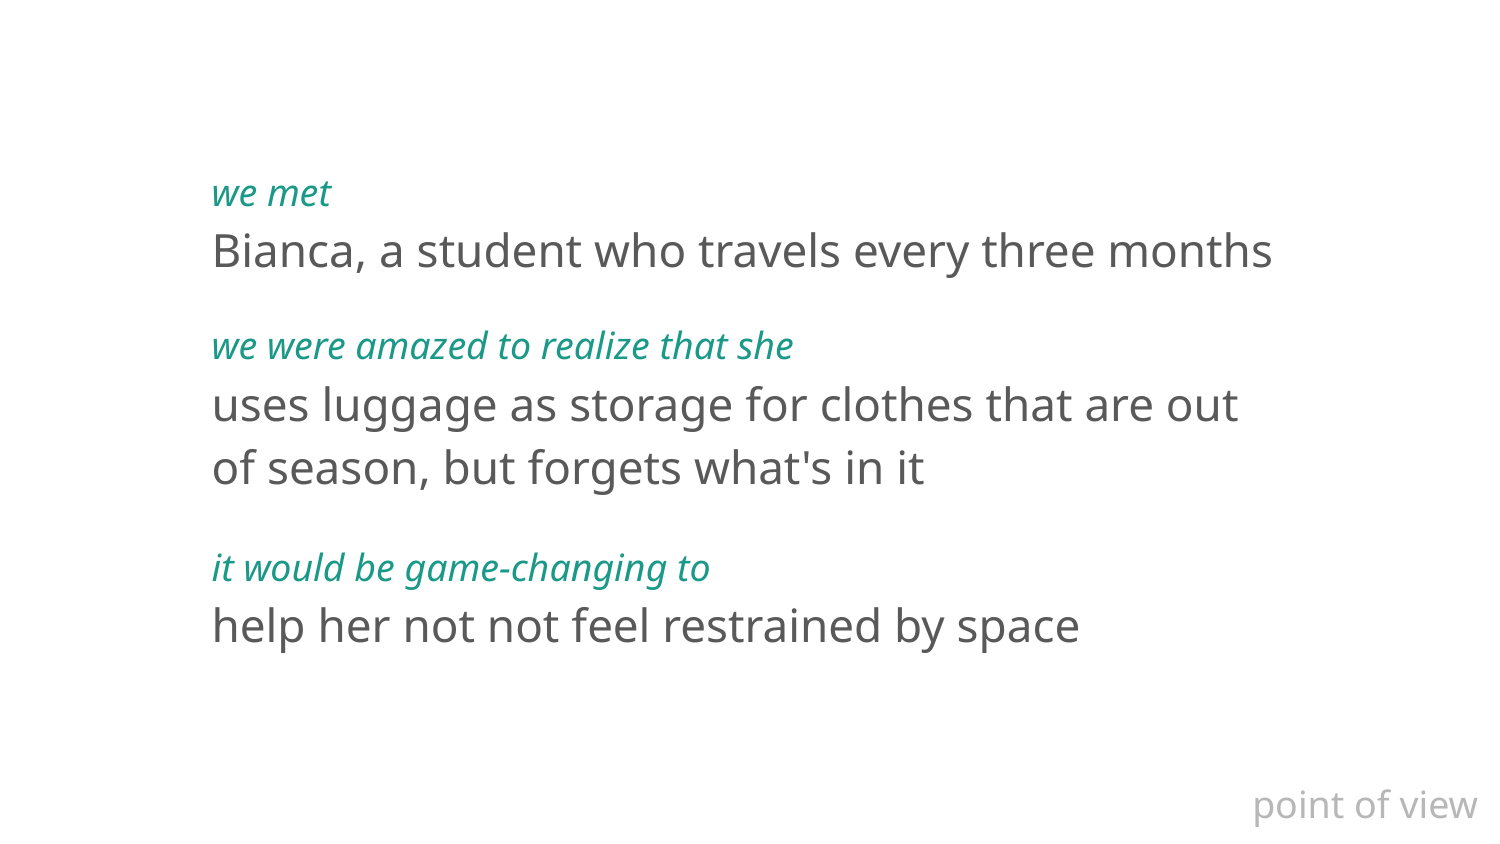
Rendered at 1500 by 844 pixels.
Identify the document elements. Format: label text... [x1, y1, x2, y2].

title point of view [232, 766, 1494, 844]
text_box it would be game-changing to help her not not feel restrained by space [196, 522, 1304, 672]
text_box we met Bianca, a student who travels every three months [196, 146, 1304, 390]
text_box we were amazed to realize that she uses luggage as storage for clothes that are out of season, but forgets what's in it [196, 390, 1304, 522]
